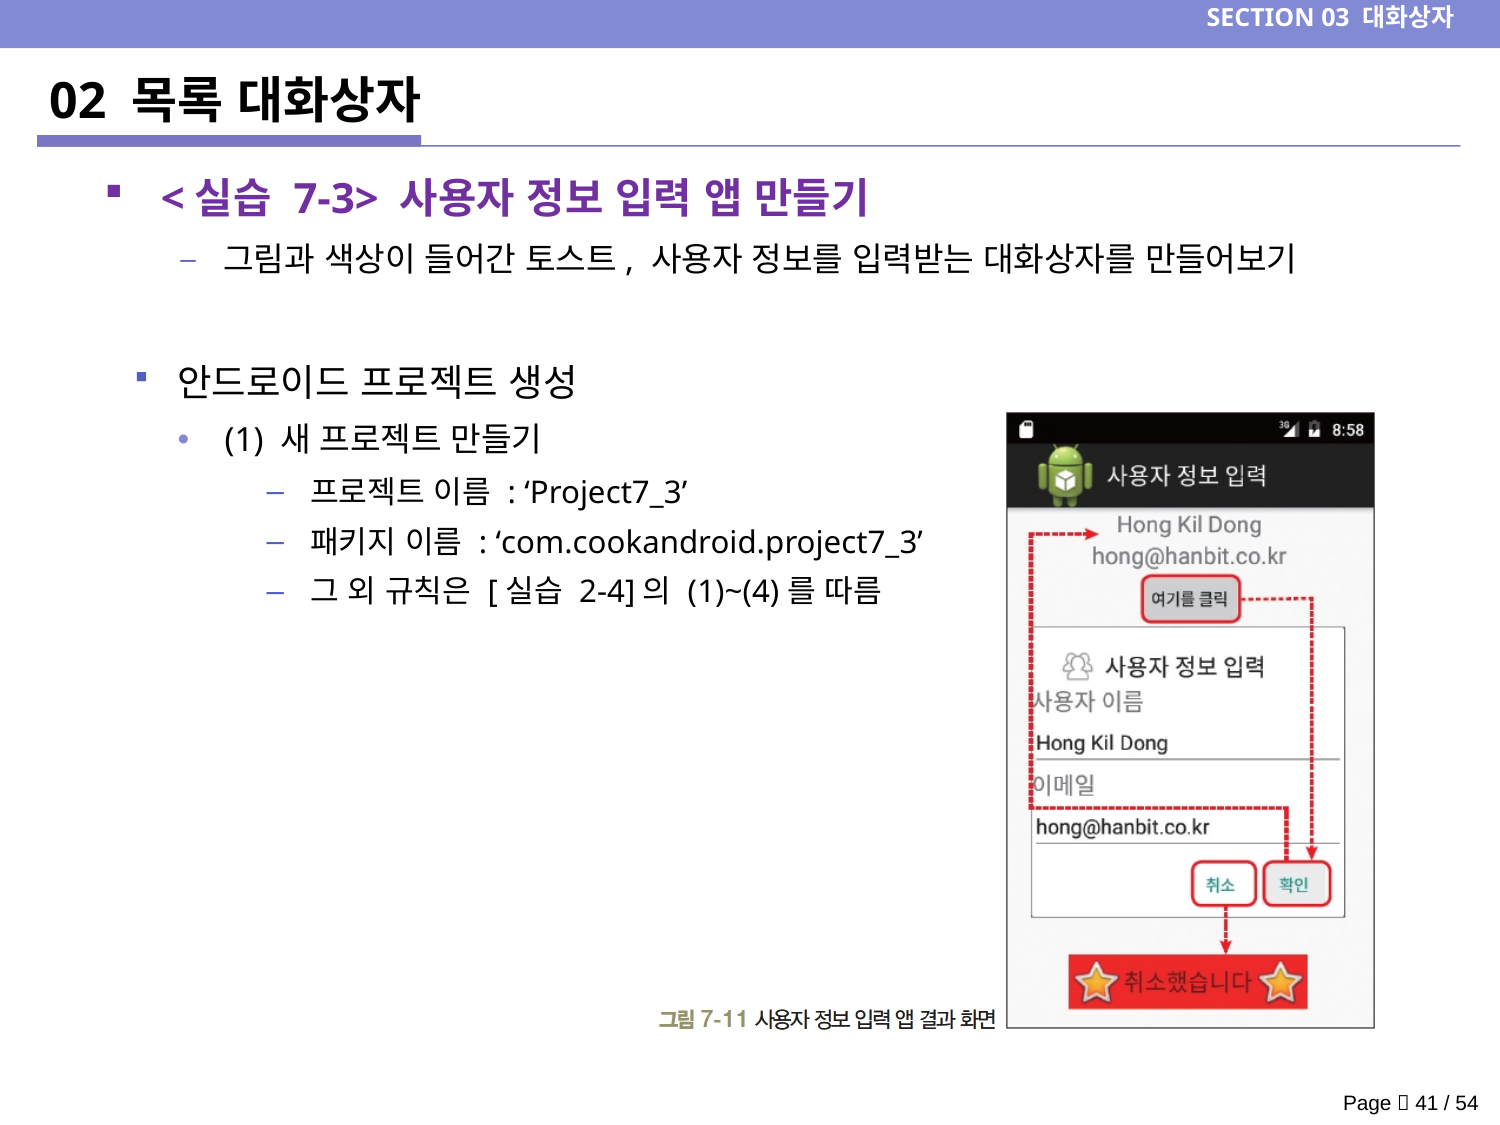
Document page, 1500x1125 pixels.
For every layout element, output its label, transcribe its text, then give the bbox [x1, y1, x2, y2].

title 02 목록 대화상자 [48, 67, 1448, 132]
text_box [649, 409, 1376, 1033]
text_box SECTION 03 대화상자 [1191, 0, 1500, 39]
list <실습 7-3> 사용자 정보 입력 앱 만들기 그림과 색상이 들어간 토스트, 사용자 정보를 입력받는 대화상자를 만들어보기 안드로이드 프로젝트 생성 (1) 새 프로젝트 만들기 프로젝트 이름 : ‘Project7_3’ 패키지 이름 : ‘com.cookandroid.project7_3’ 그 외 규칙은 [실습 2-4]의 (1)~(4)를 따름 [104, 171, 1382, 880]
